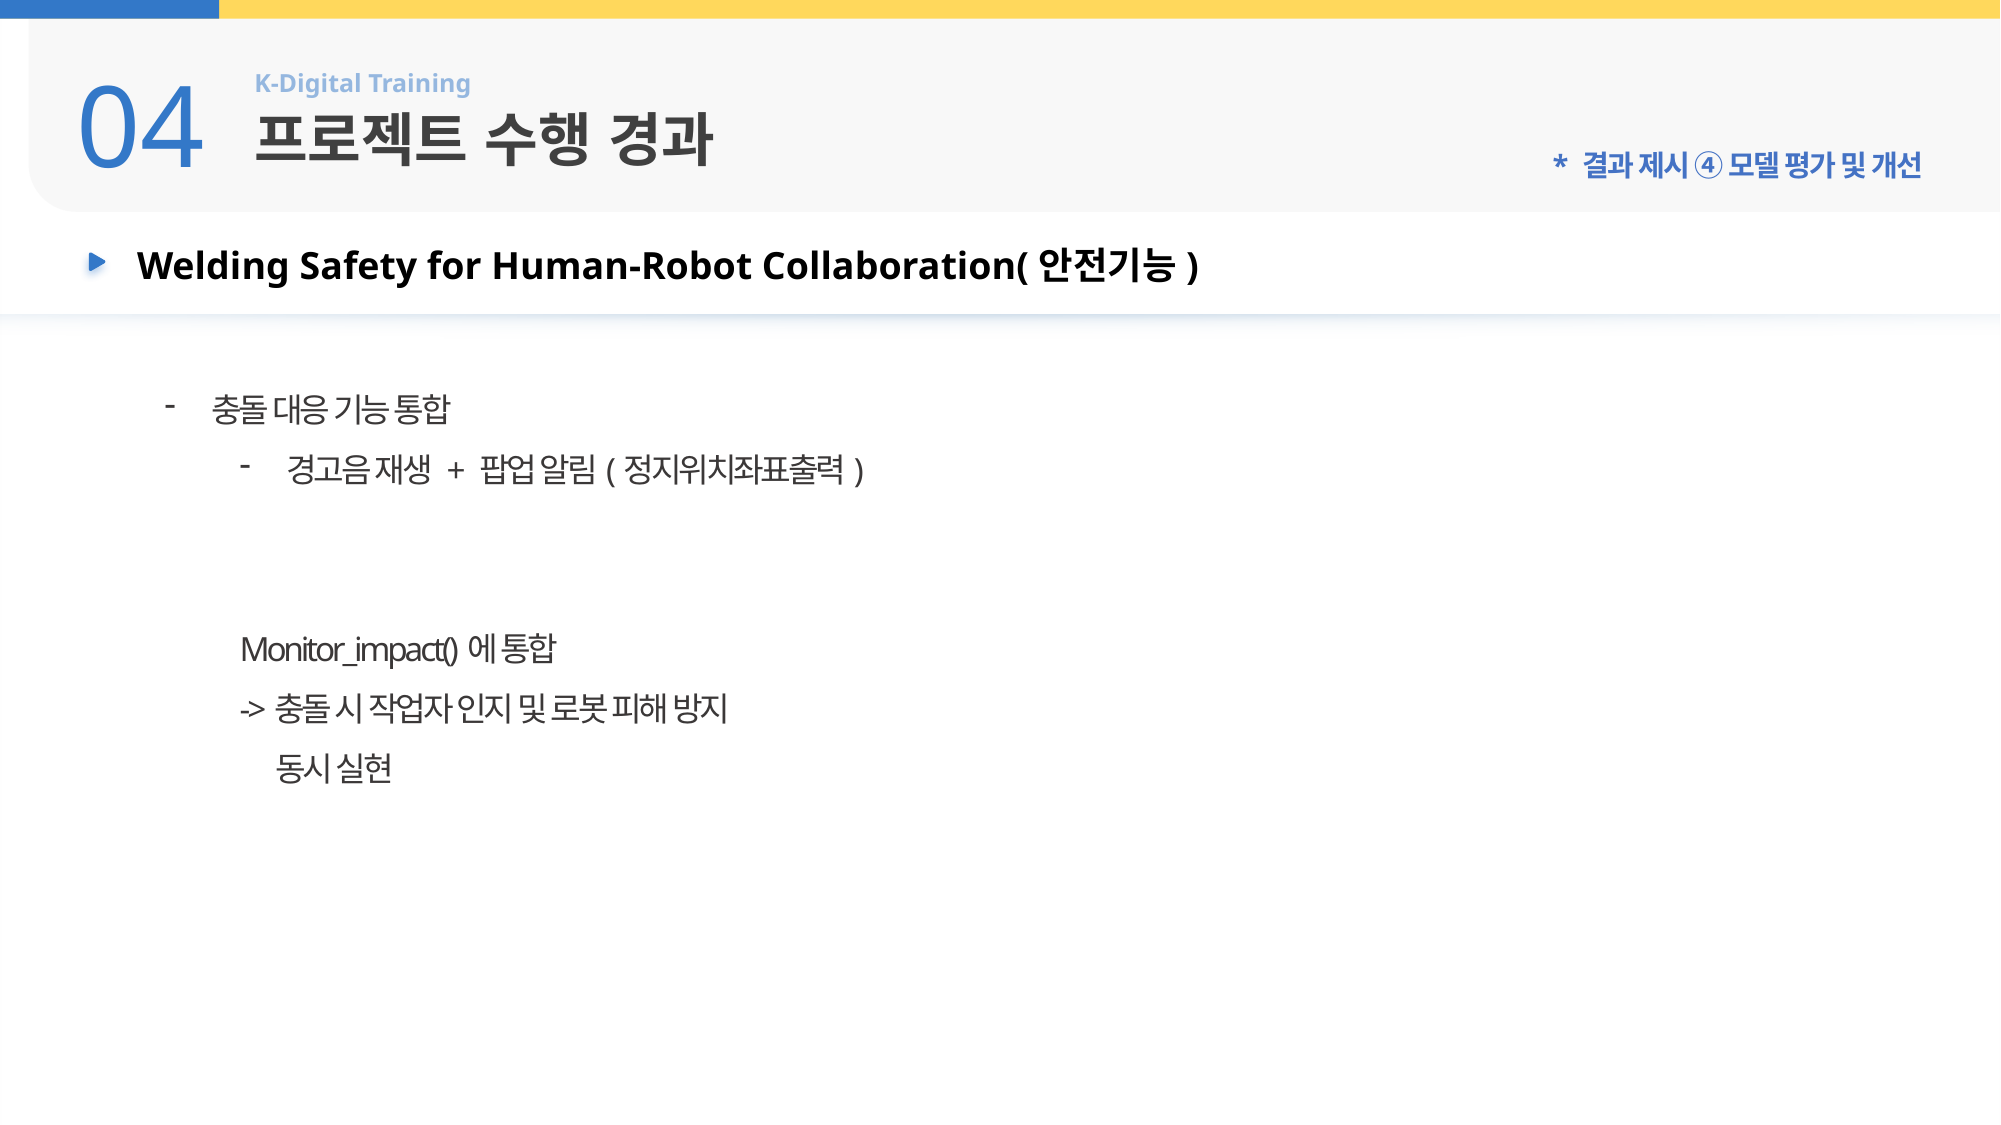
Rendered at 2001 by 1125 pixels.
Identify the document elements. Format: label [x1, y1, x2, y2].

text_box [61, 54, 1038, 191]
picture [0, 0, 2000, 1125]
text_box [88, 234, 1816, 296]
